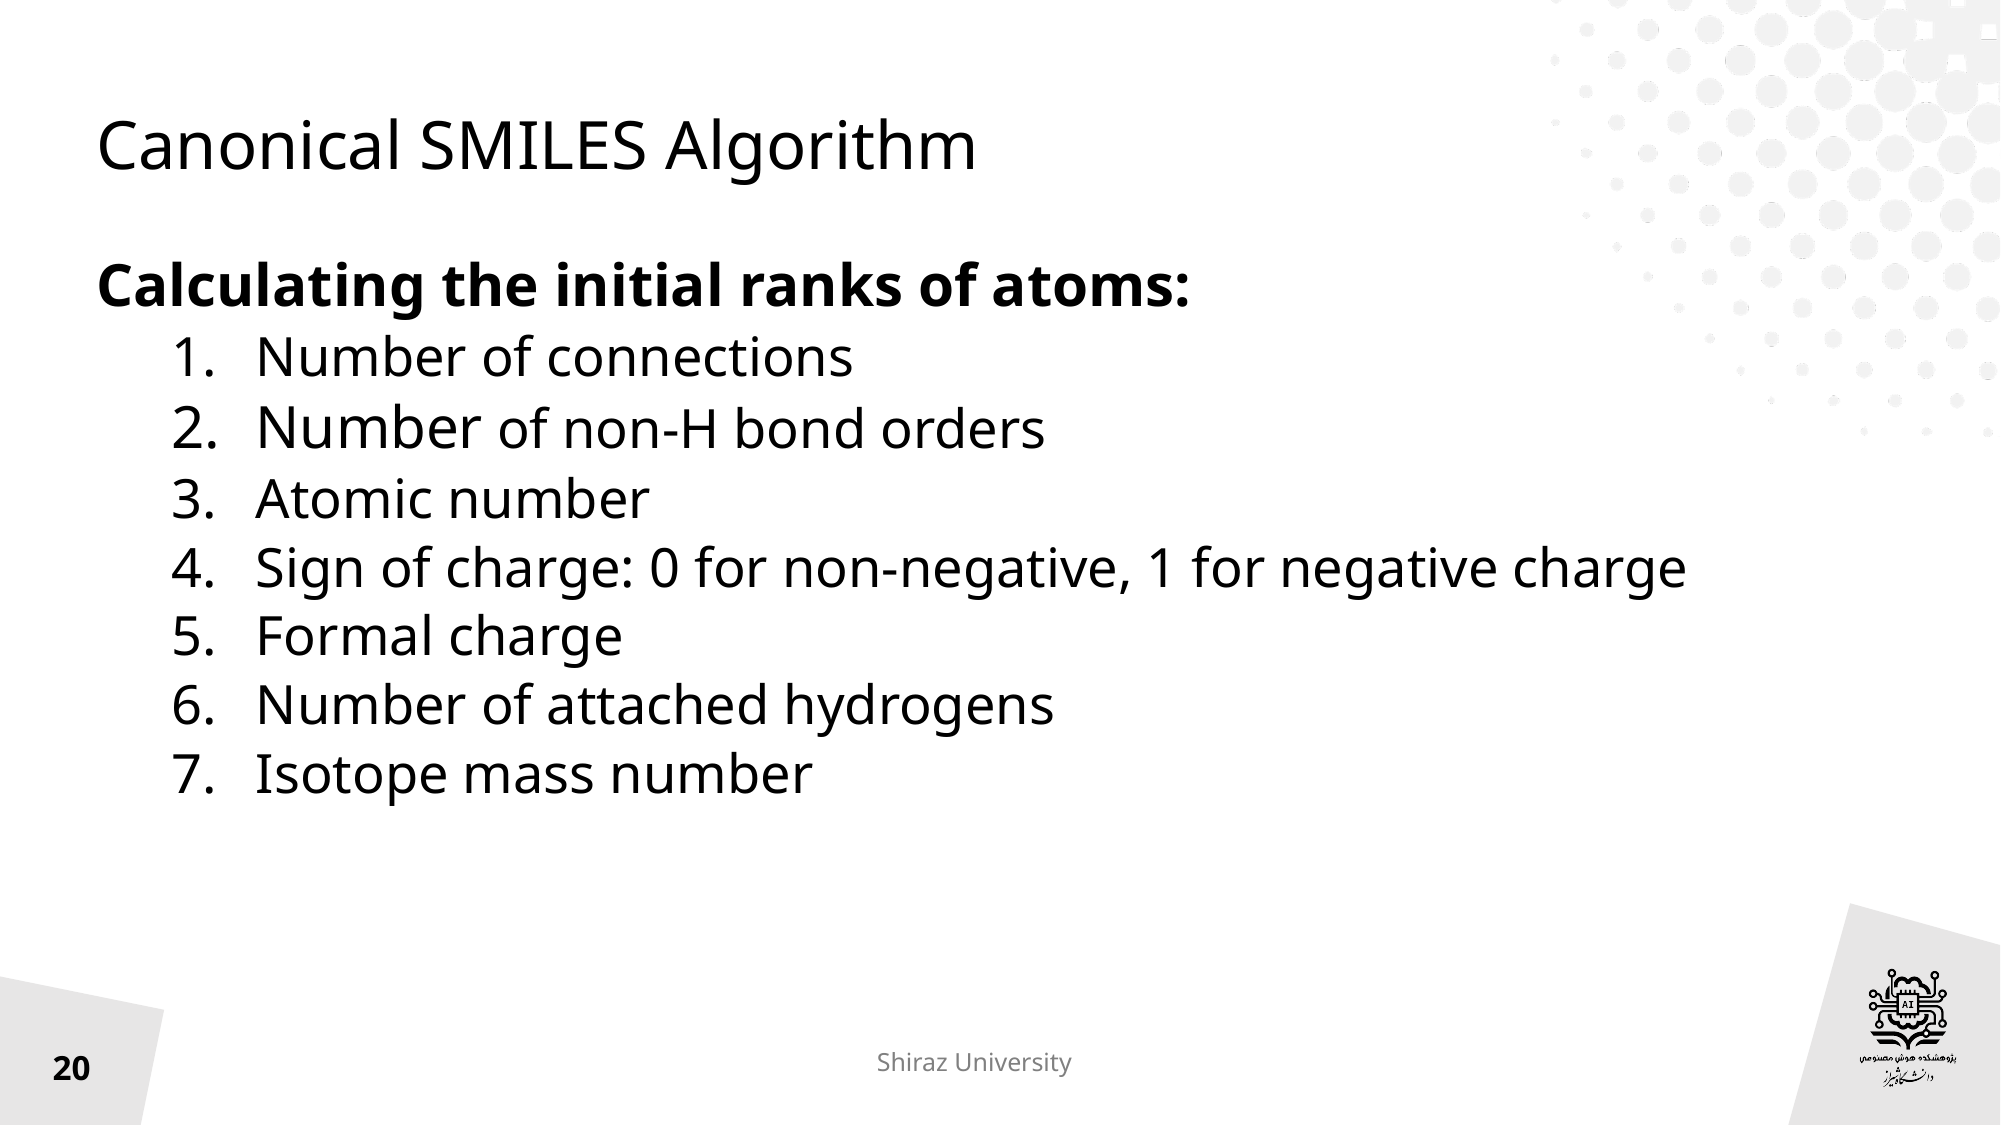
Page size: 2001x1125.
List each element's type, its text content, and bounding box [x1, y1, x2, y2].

list Calculating the initial ranks of atoms: Number of connections Number of non-H bond orders Atomic number Sign of charge: 0 for non-negative, 1 for negative charge Formal charge Number of attached hydrogens Isotope mass number [81, 248, 1919, 971]
picture [1550, 0, 2001, 437]
title Canonical SMILES Algorithm [81, 76, 1919, 221]
